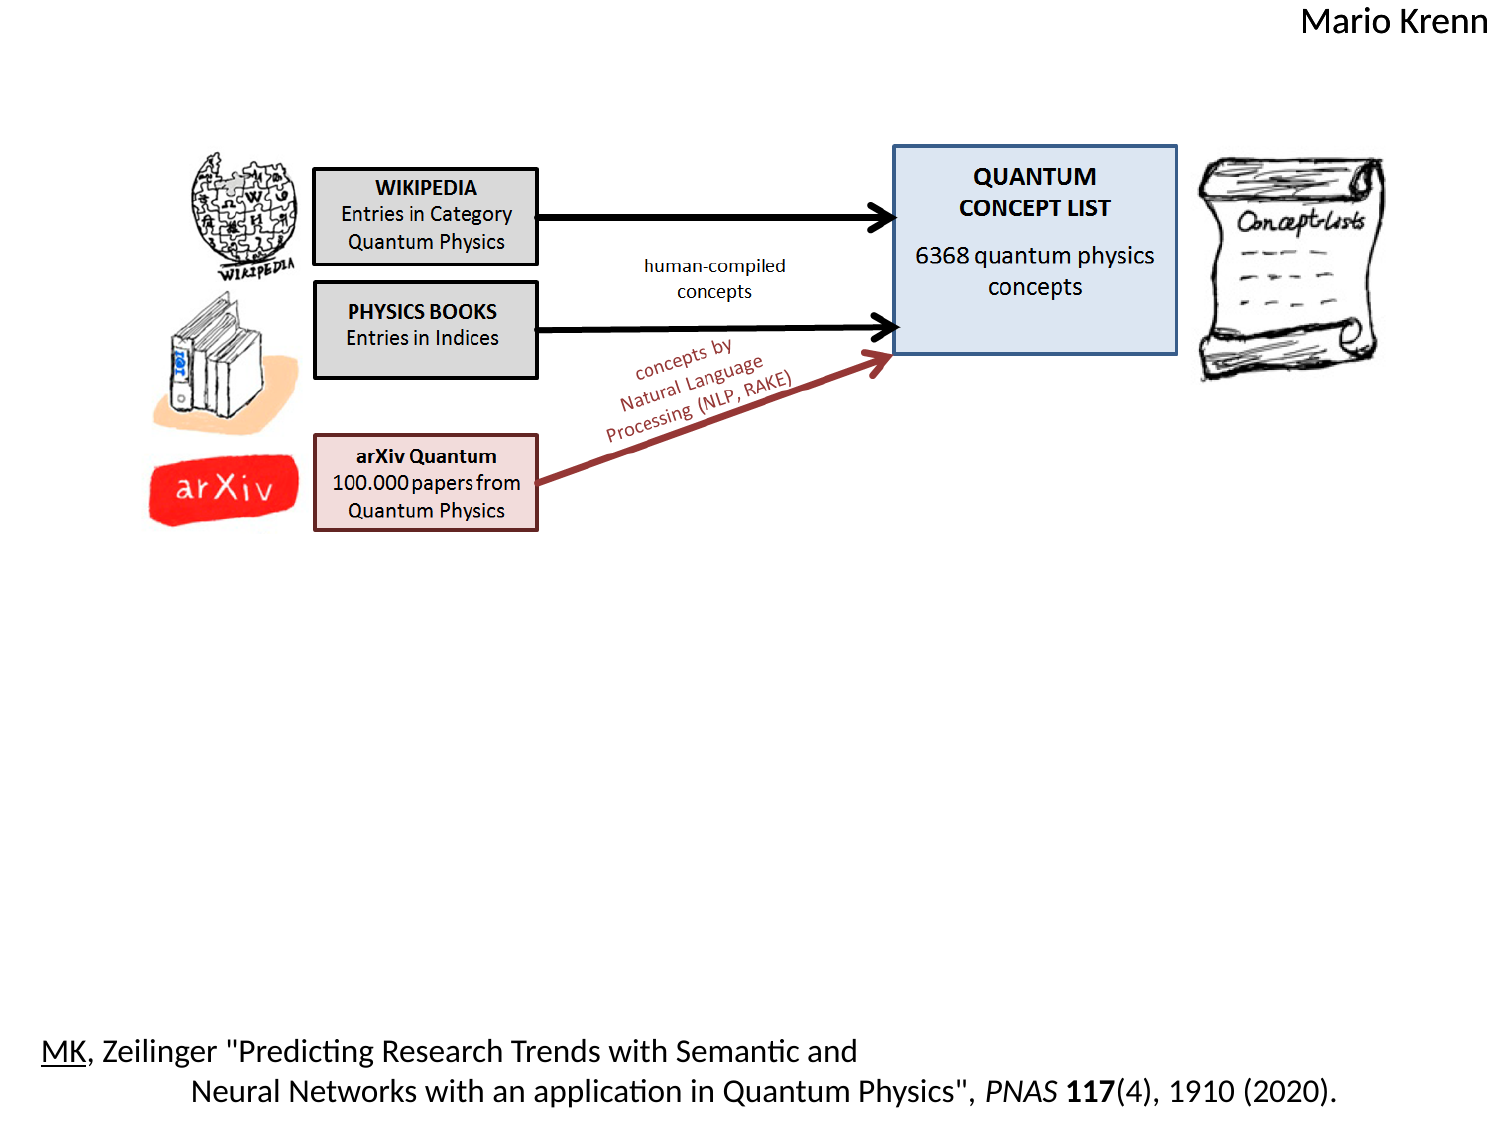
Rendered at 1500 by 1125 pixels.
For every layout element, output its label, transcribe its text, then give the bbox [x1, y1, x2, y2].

text_box Mario Krenn [1285, 0, 1500, 49]
text_box MK, Zeilinger "Predicting Research Trends with Semantic and Neural Networks with an application in Quantum Physics", PNAS 117(4), 1910 (2020). [26, 1021, 1354, 1117]
picture [117, 137, 1414, 1024]
